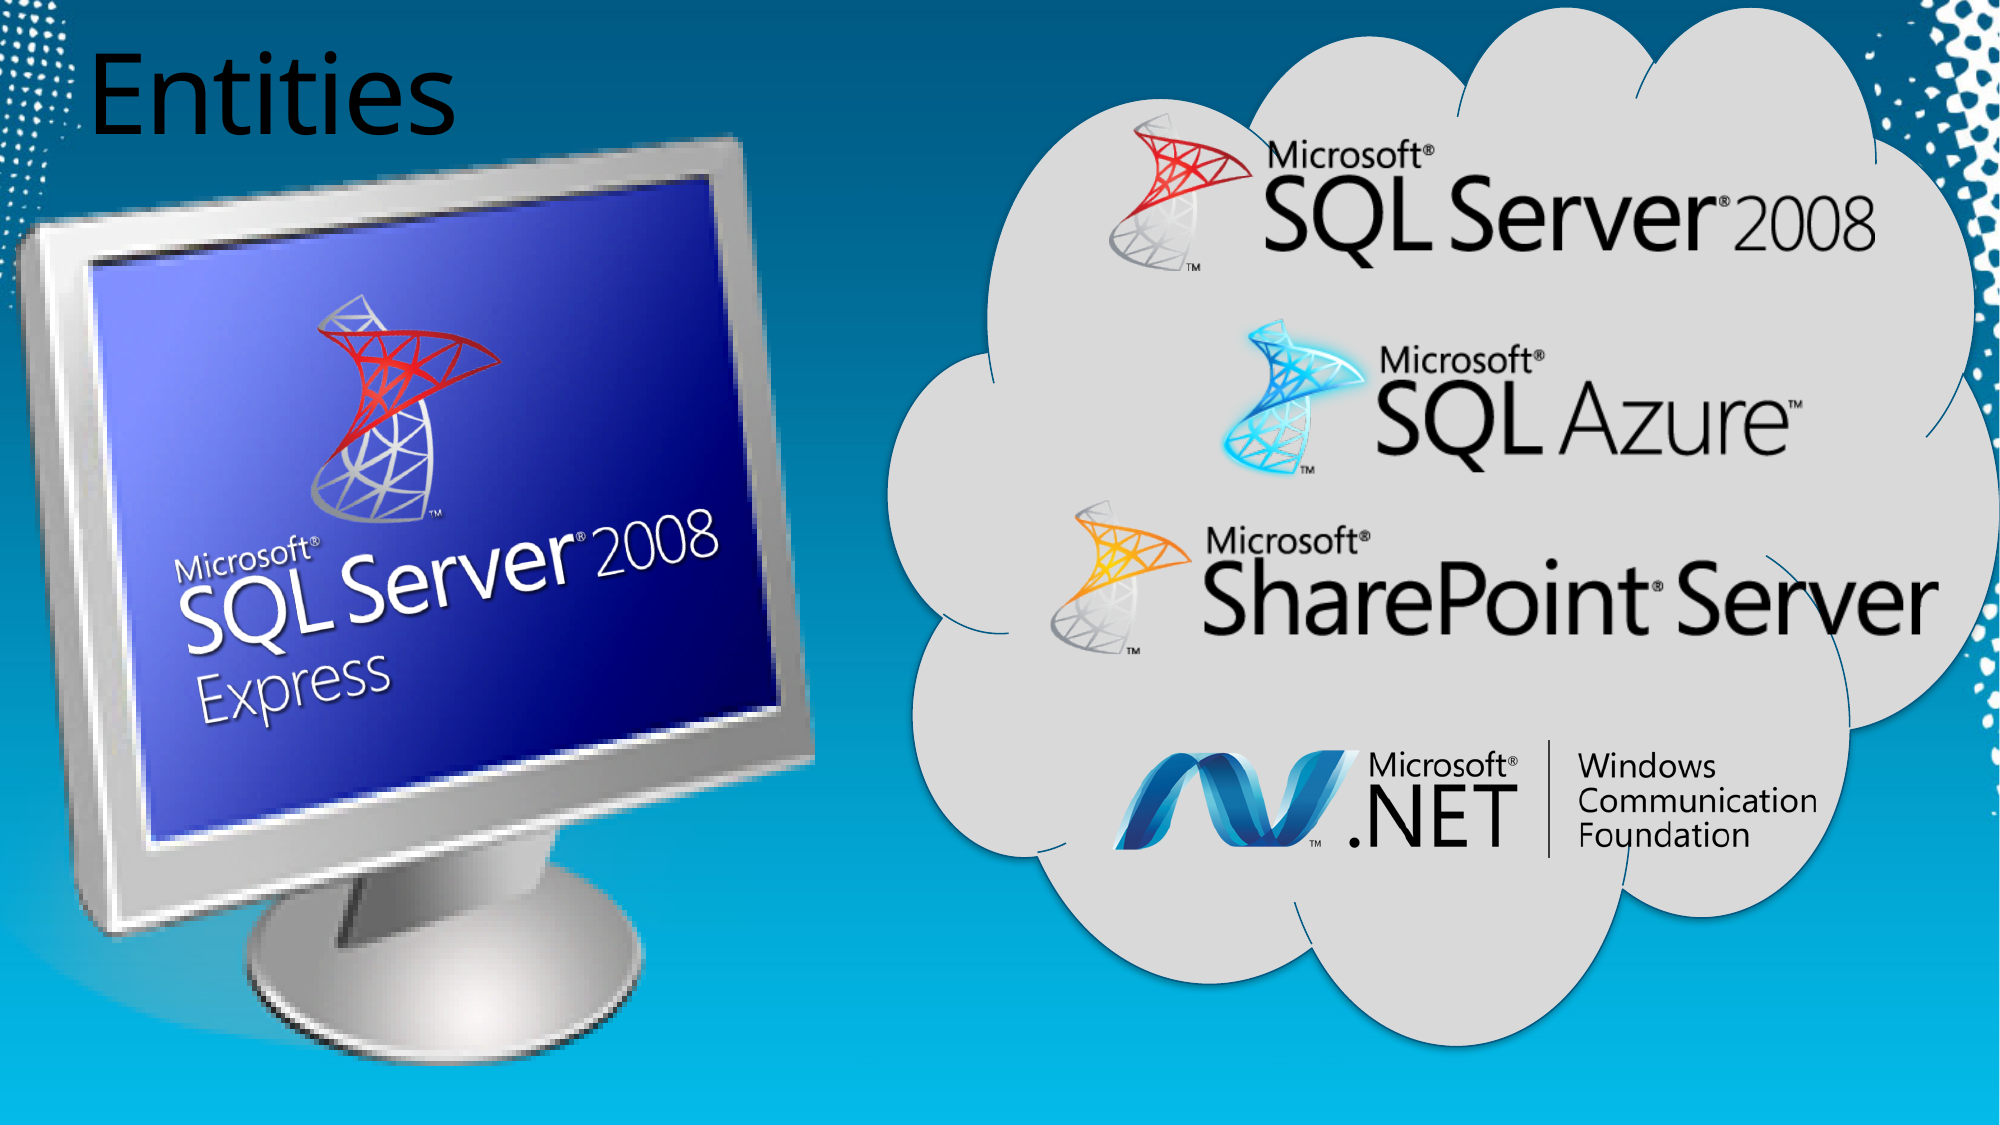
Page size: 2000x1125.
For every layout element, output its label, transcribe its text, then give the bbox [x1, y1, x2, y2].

picture [33, 0, 42, 10]
picture [18, 13, 26, 19]
picture [42, 31, 53, 39]
picture [0, 24, 9, 33]
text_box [0, 132, 821, 1099]
picture [43, 42, 49, 53]
picture [13, 41, 25, 49]
picture [24, 72, 32, 79]
picture [10, 69, 17, 78]
picture [11, 55, 21, 64]
picture [38, 74, 47, 80]
picture [6, 97, 12, 105]
picture [3, 10, 11, 18]
picture [30, 14, 40, 23]
picture [34, 101, 43, 111]
picture [29, 27, 38, 38]
picture [9, 84, 15, 91]
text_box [887, 3, 2000, 1044]
picture [16, 22, 23, 34]
picture [45, 16, 55, 24]
picture [0, 40, 9, 45]
picture [55, 62, 62, 69]
picture [28, 42, 36, 53]
picture [26, 57, 34, 68]
picture [33, 88, 42, 97]
picture [54, 76, 60, 83]
picture [33, 116, 40, 124]
picture [18, 0, 29, 6]
picture [56, 47, 64, 55]
title Entities [85, 37, 882, 161]
picture [58, 32, 66, 41]
picture [41, 59, 48, 67]
picture [47, 0, 57, 10]
